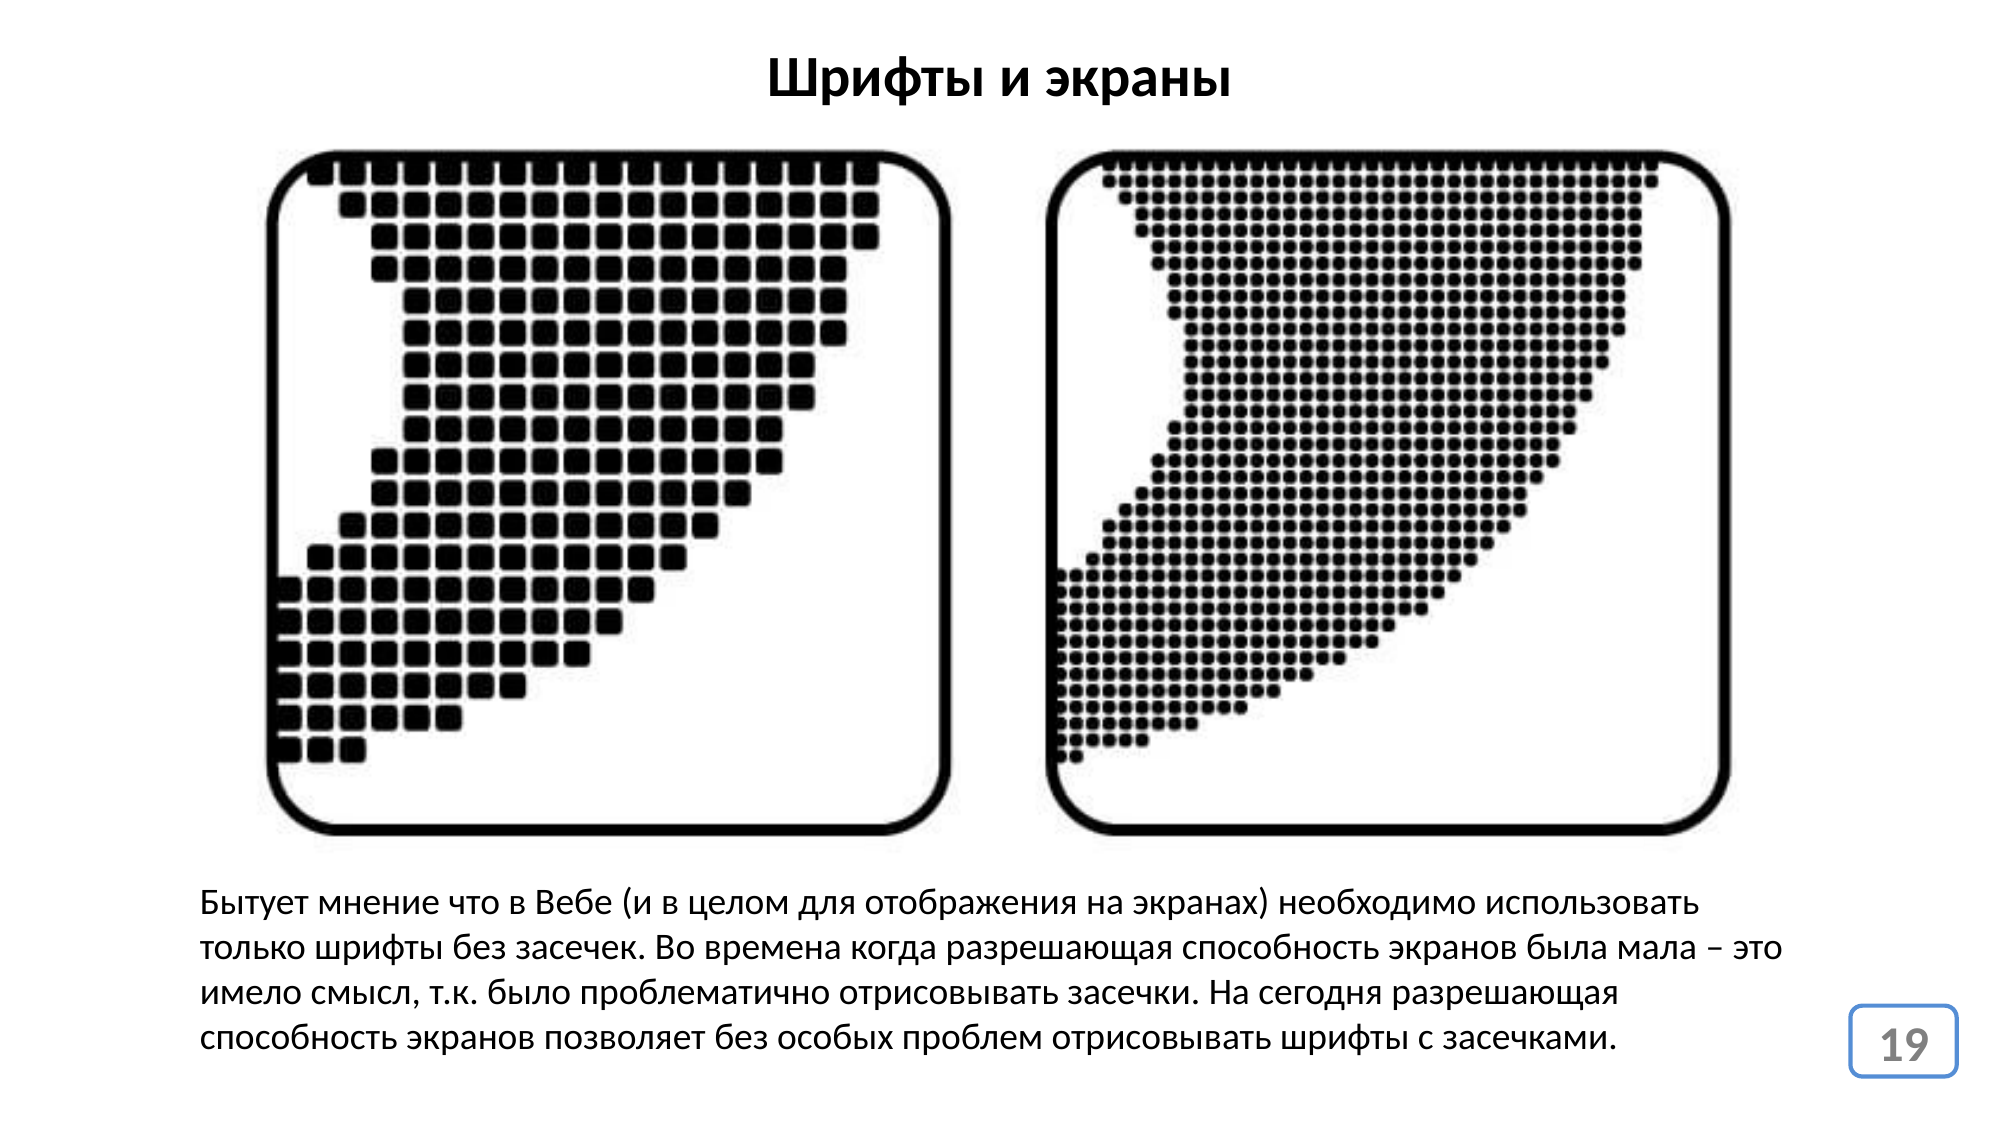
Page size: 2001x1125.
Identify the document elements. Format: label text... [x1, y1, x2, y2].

text_box Бытует мнение что в Вебе (и в целом для отображения на экранах) необходимо использовать только шрифты без засечек. Во времена когда разрешающая способность экранов была мала – это имело смысл, т.к. было проблематично отрисовывать засечки. На сегодня разрешающая способность экранов позволяет без особых проблем отрисовывать шрифты с засечками. [184, 869, 1816, 1065]
picture [220, 113, 1780, 858]
text_box 19 [1848, 1003, 1959, 1079]
text_box Шрифты и экраны [0, 30, 2000, 116]
